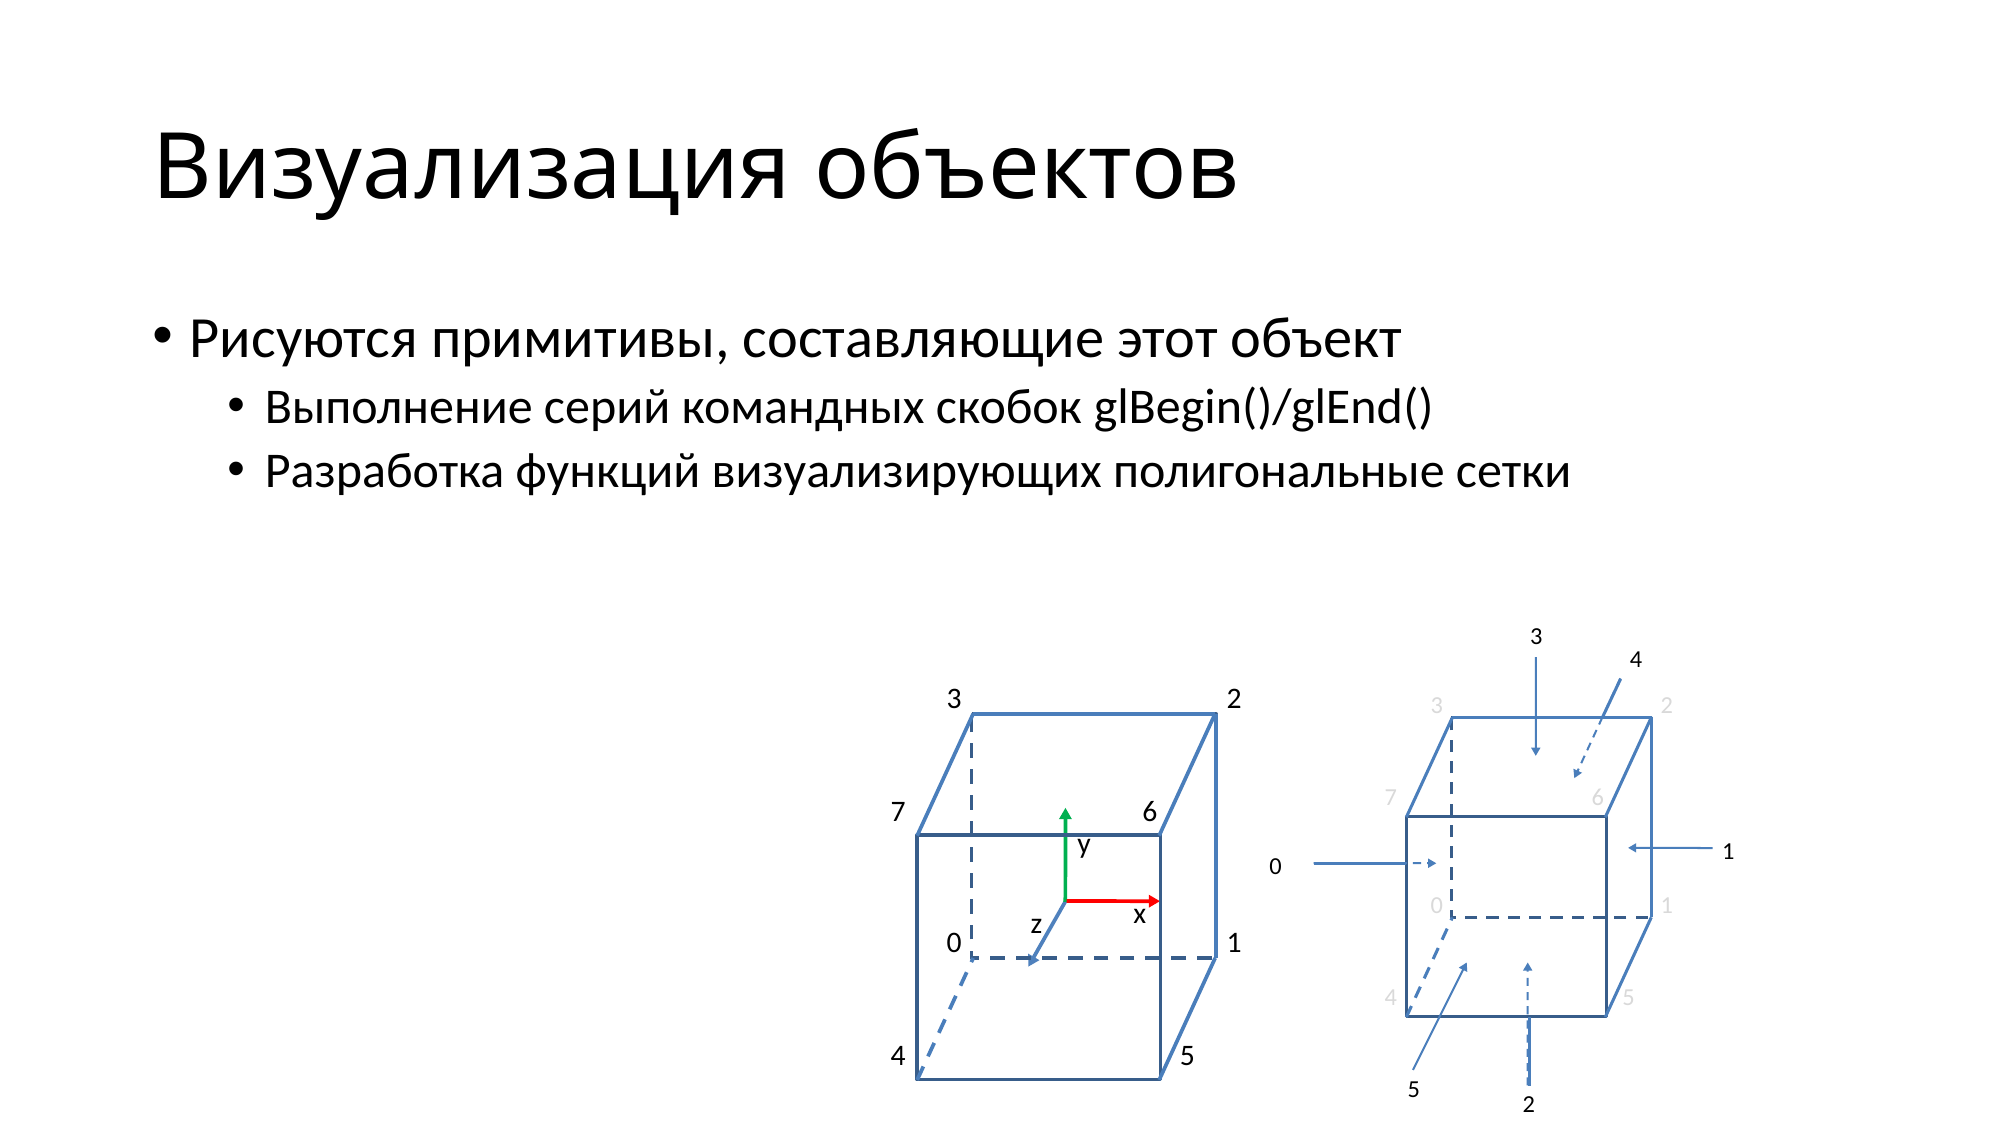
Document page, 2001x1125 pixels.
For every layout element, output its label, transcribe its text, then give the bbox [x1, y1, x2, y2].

list Рисуются примитивы, составляющие этот объект Выполнение серий командных скобок glBegin()/glEnd() Разработка функций визуализирующих полигональные сетки [137, 299, 1863, 1014]
title Визуализация объектов [137, 59, 1863, 278]
picture [870, 613, 1750, 1125]
